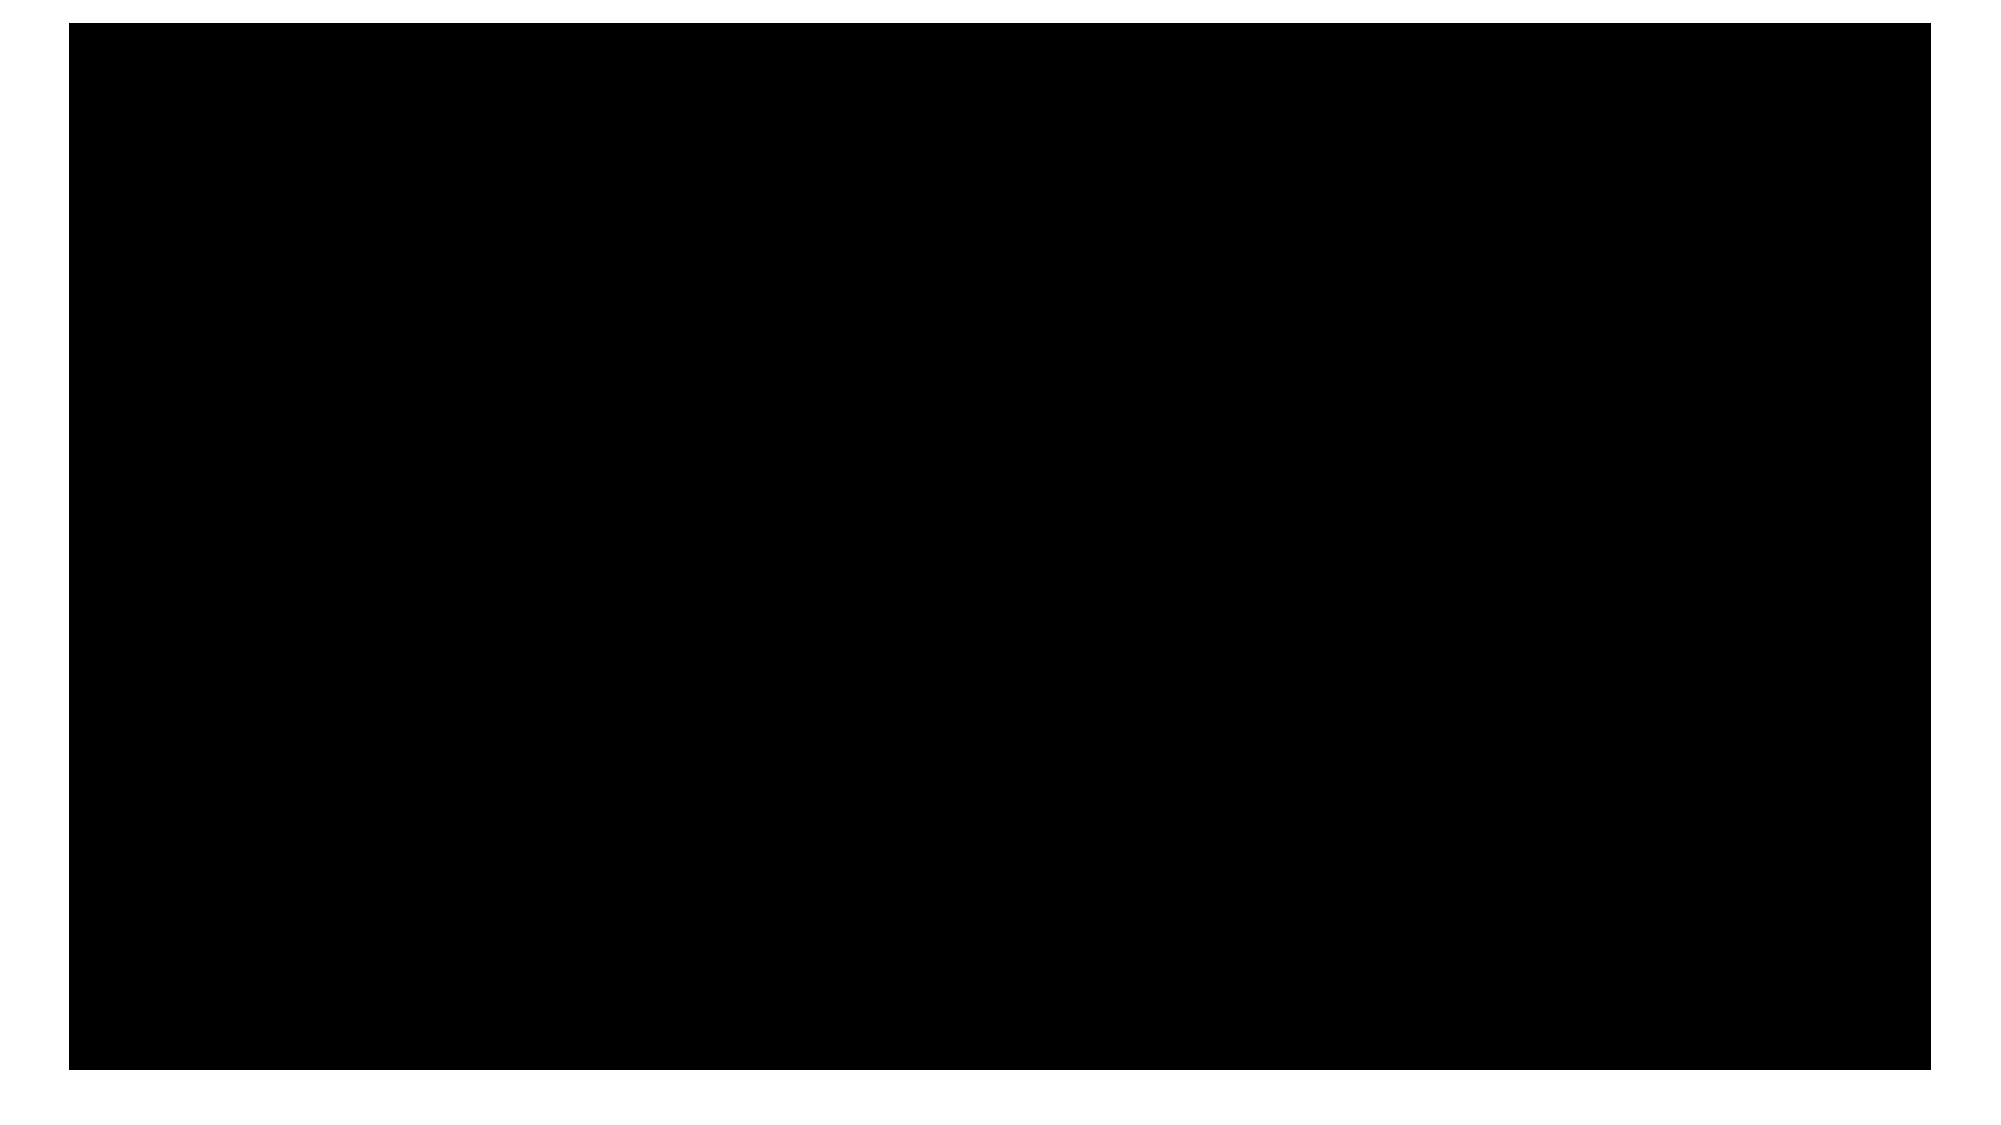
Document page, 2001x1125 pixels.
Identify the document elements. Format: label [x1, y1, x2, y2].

text_box [68, 22, 1932, 1071]
